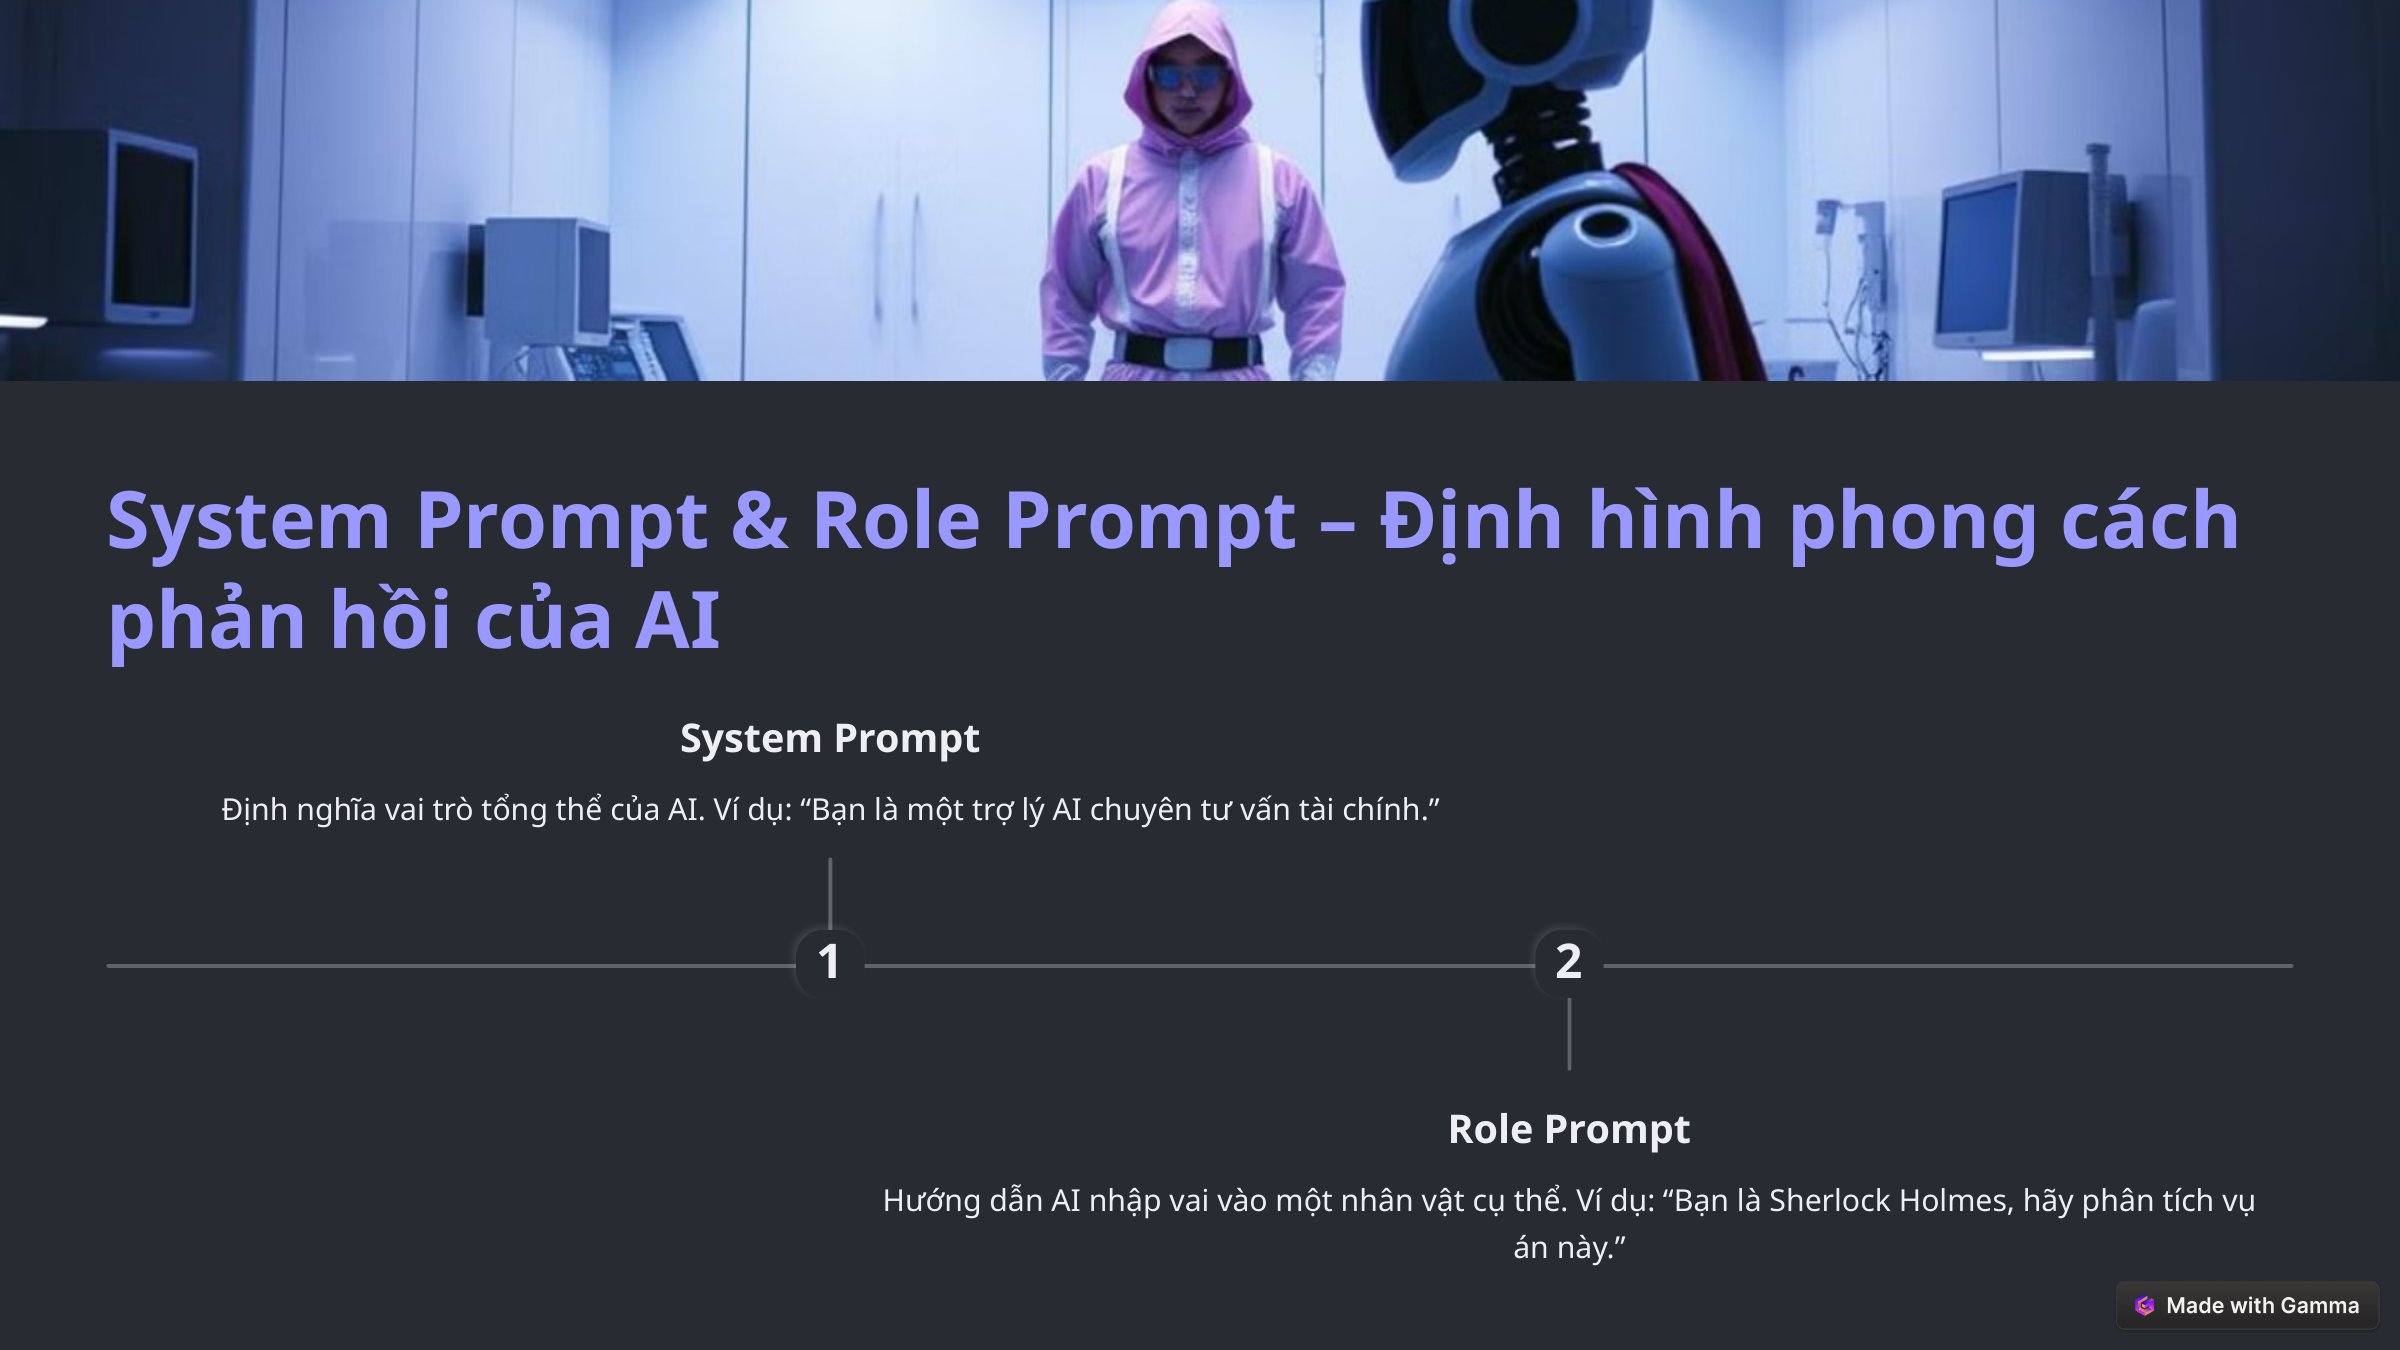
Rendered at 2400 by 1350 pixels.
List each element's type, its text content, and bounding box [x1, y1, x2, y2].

text_box 2 [1556, 939, 1583, 988]
text_box [828, 857, 833, 925]
text_box [1535, 929, 1604, 999]
text_box [1604, 964, 2294, 968]
text_box System Prompt [630, 710, 1031, 761]
text_box System Prompt & Role Prompt – Định hình phong cách phản hồi của AI [106, 464, 2294, 665]
text_box 1 [821, 939, 839, 988]
text_box [1567, 999, 1572, 1071]
text_box Định nghĩa vai trò tổng thể của AI. Ví dụ: “Bạn là một trợ lý AI chuyên tư vấn tài chính.” [136, 778, 1524, 828]
picture [0, 0, 2400, 381]
text_box Role Prompt [1369, 1100, 1770, 1151]
picture [2106, 1271, 2389, 1339]
text_box [106, 964, 791, 968]
text_box [796, 929, 865, 999]
text_box Hướng dẫn AI nhập vai vào một nhân vật cụ thể. Ví dụ: “Bạn là Sherlock Holmes, hãy phân tích vụ án này.” [876, 1169, 2263, 1267]
text_box [865, 964, 1530, 968]
